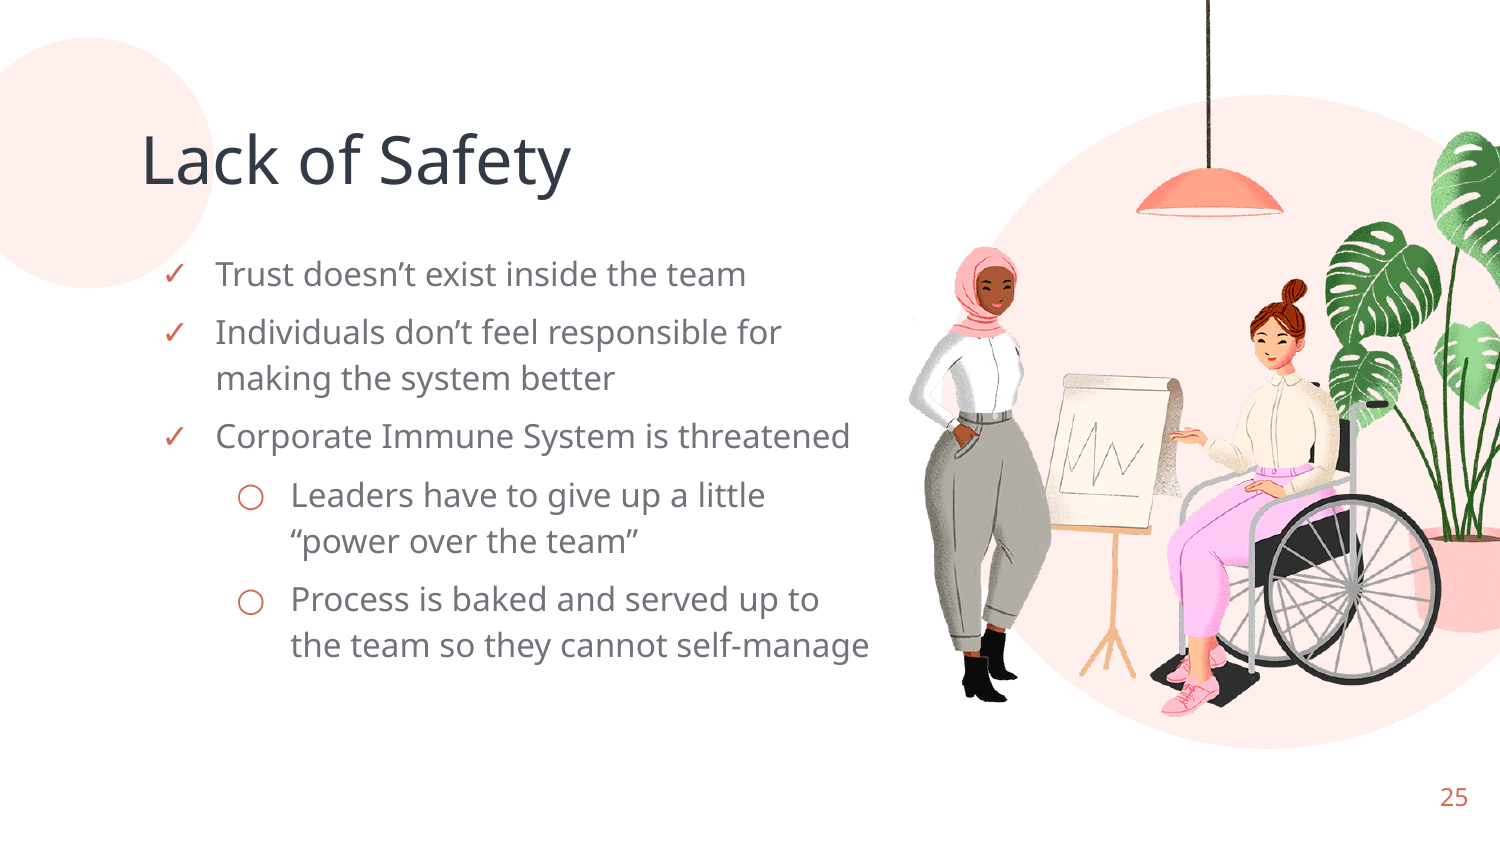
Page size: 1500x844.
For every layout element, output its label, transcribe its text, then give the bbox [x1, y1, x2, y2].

title Lack of Safety [140, 122, 887, 203]
list Trust doesn’t exist inside the team Individuals don’t feel responsible for making the system better Corporate Immune System is threatened Leaders have to give up a little “power over the team” Process is baked and served up to the team so they cannot self-manage [140, 247, 873, 767]
picture [908, 0, 1500, 717]
slide_number 25 [1378, 766, 1469, 832]
